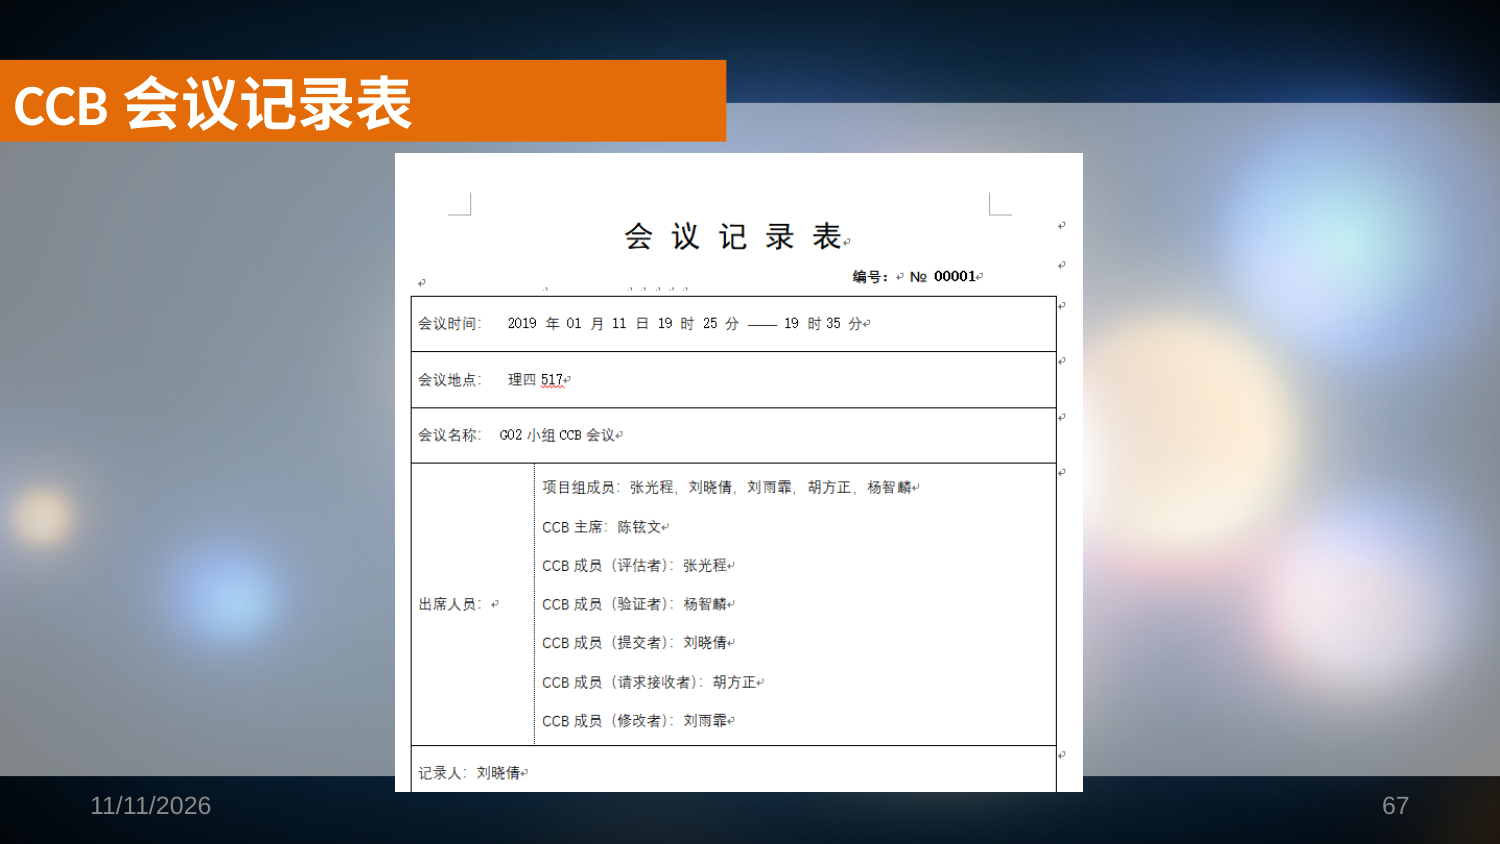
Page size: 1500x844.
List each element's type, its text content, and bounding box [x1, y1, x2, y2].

slide_number 67 [1074, 781, 1426, 828]
text_box [0, 102, 1500, 777]
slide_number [74, 781, 426, 828]
picture [0, 153, 1500, 844]
picture [0, 0, 1500, 102]
text_box CCB会议记录表 [0, 59, 727, 145]
